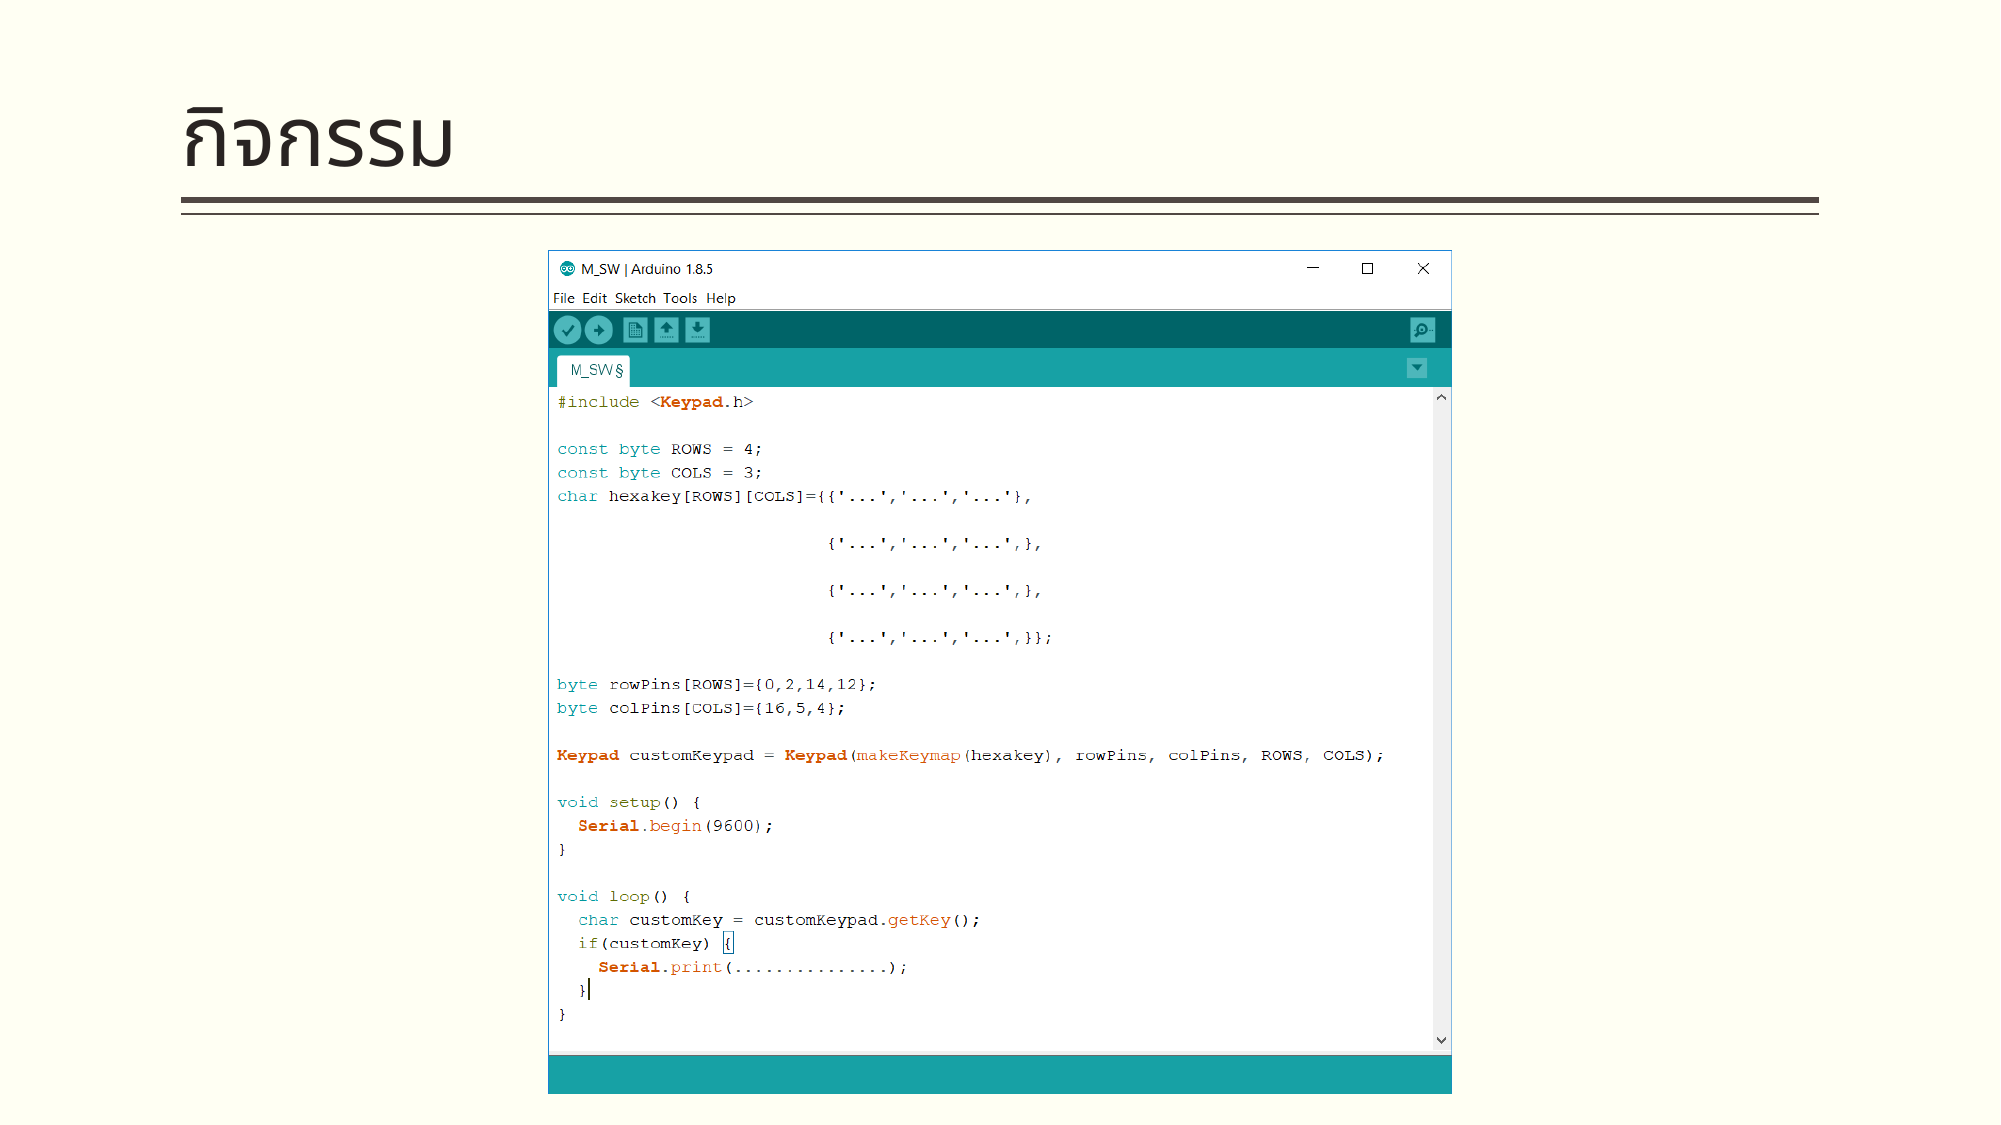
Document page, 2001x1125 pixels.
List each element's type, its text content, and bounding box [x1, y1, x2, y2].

picture [548, 250, 1452, 1094]
title กิจกรรม [181, 12, 1819, 193]
